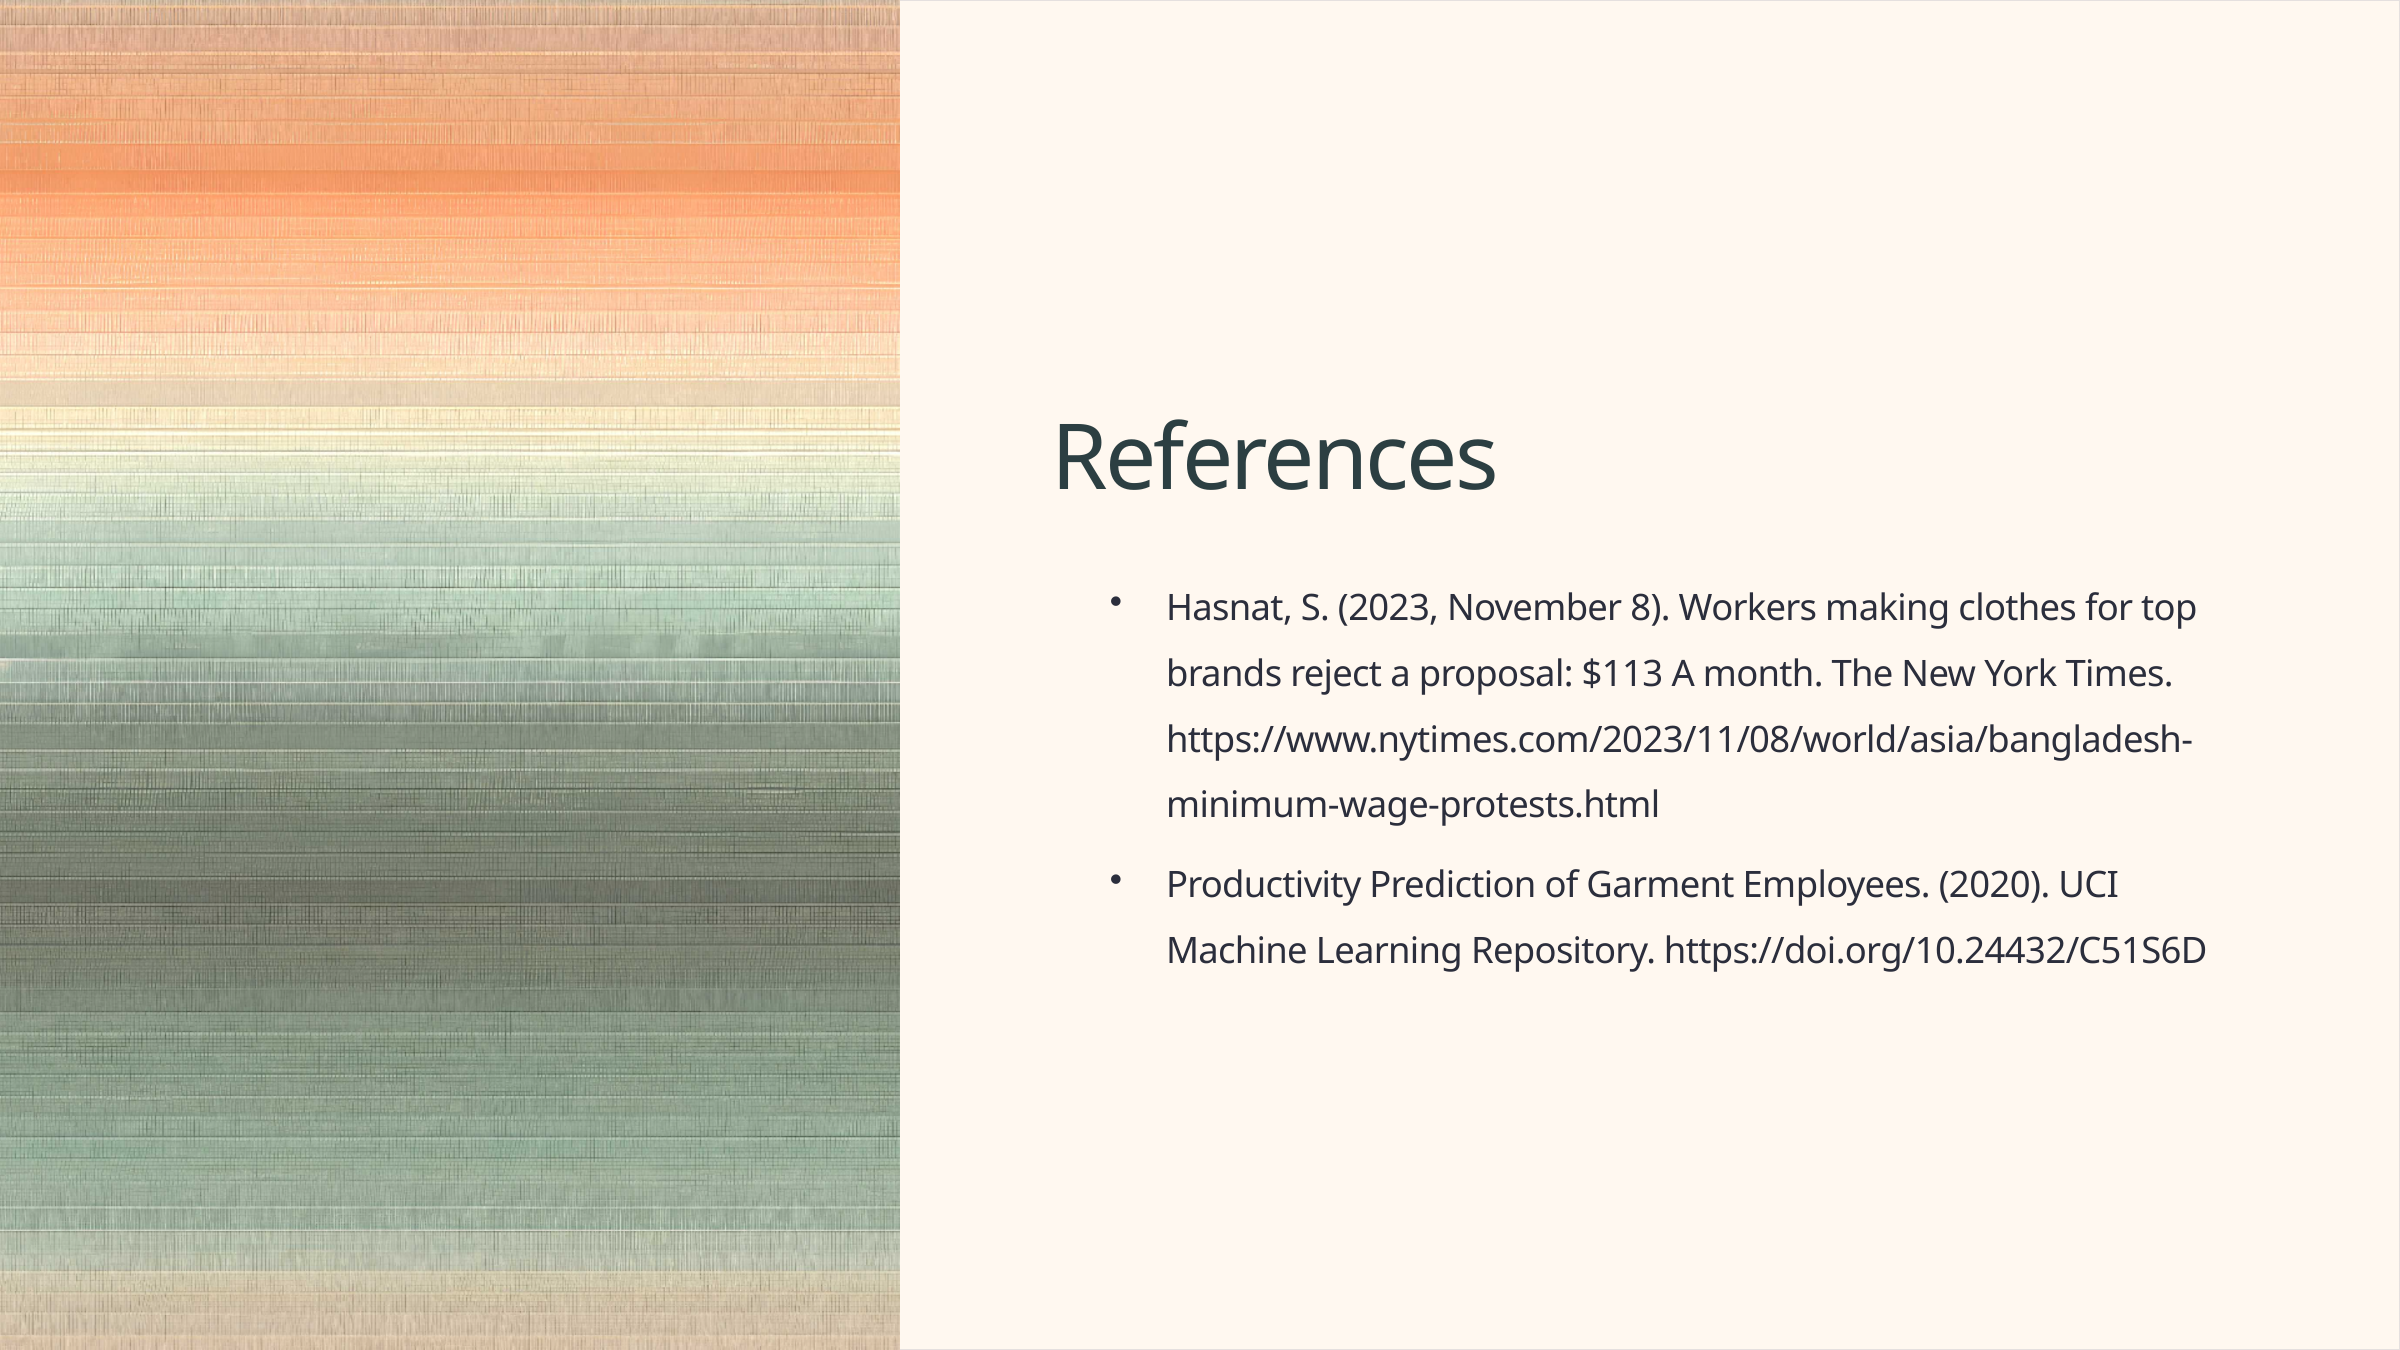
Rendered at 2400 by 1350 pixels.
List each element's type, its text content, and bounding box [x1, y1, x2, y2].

picture [0, 0, 900, 1350]
text_box [900, 0, 2400, 1350]
text_box Hasnat, S. (2023, November 8). Workers making clothes for top brands reject a proposal: $113 A month. The New York Times. https://www.nytimes.com/2023/11/08/world/asia/bangladesh-minimum-wage-protests.html [1094, 555, 2264, 818]
text_box Productivity Prediction of Garment Employees. (2020). UCI Machine Learning Repository. https://doi.org/10.24432/C51S6D [1094, 832, 2264, 964]
text_box References [1036, 386, 1766, 501]
